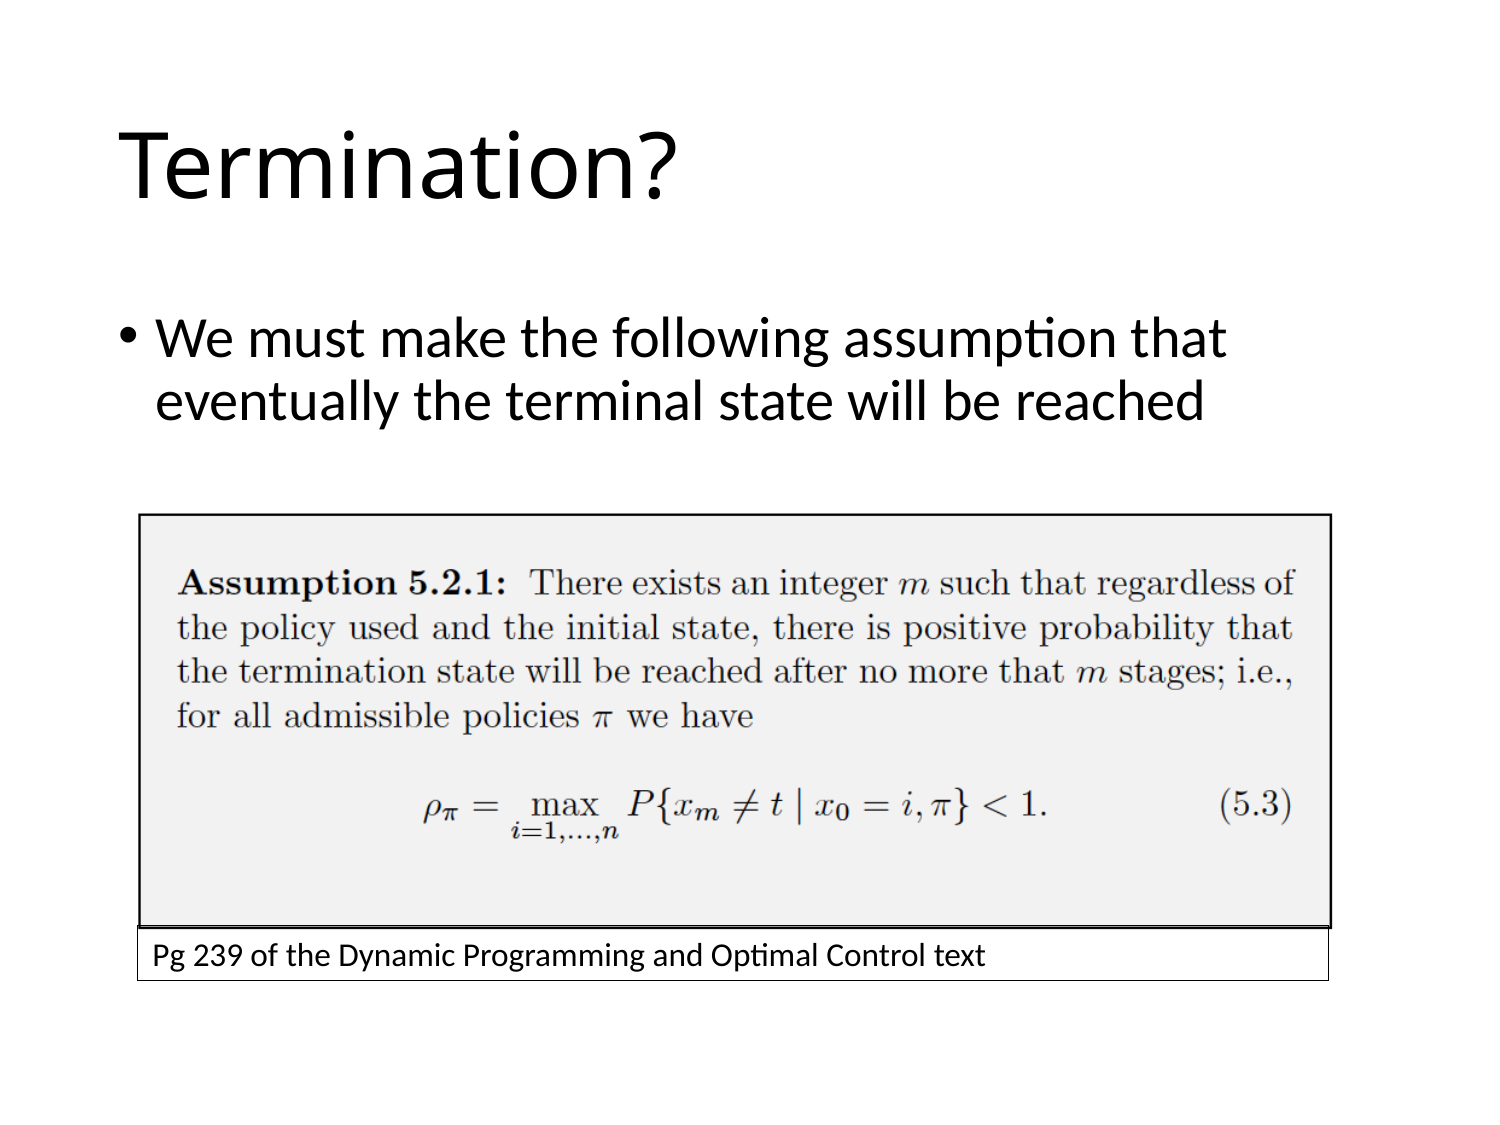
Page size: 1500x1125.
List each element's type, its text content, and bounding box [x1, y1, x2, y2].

text_box Pg 239 of the Dynamic Programming and Optimal Control text [137, 934, 1329, 981]
picture [135, 510, 1337, 934]
title Termination? [103, 59, 1397, 278]
list We must make the following assumption that eventually the terminal state will be reached [103, 299, 1397, 1014]
